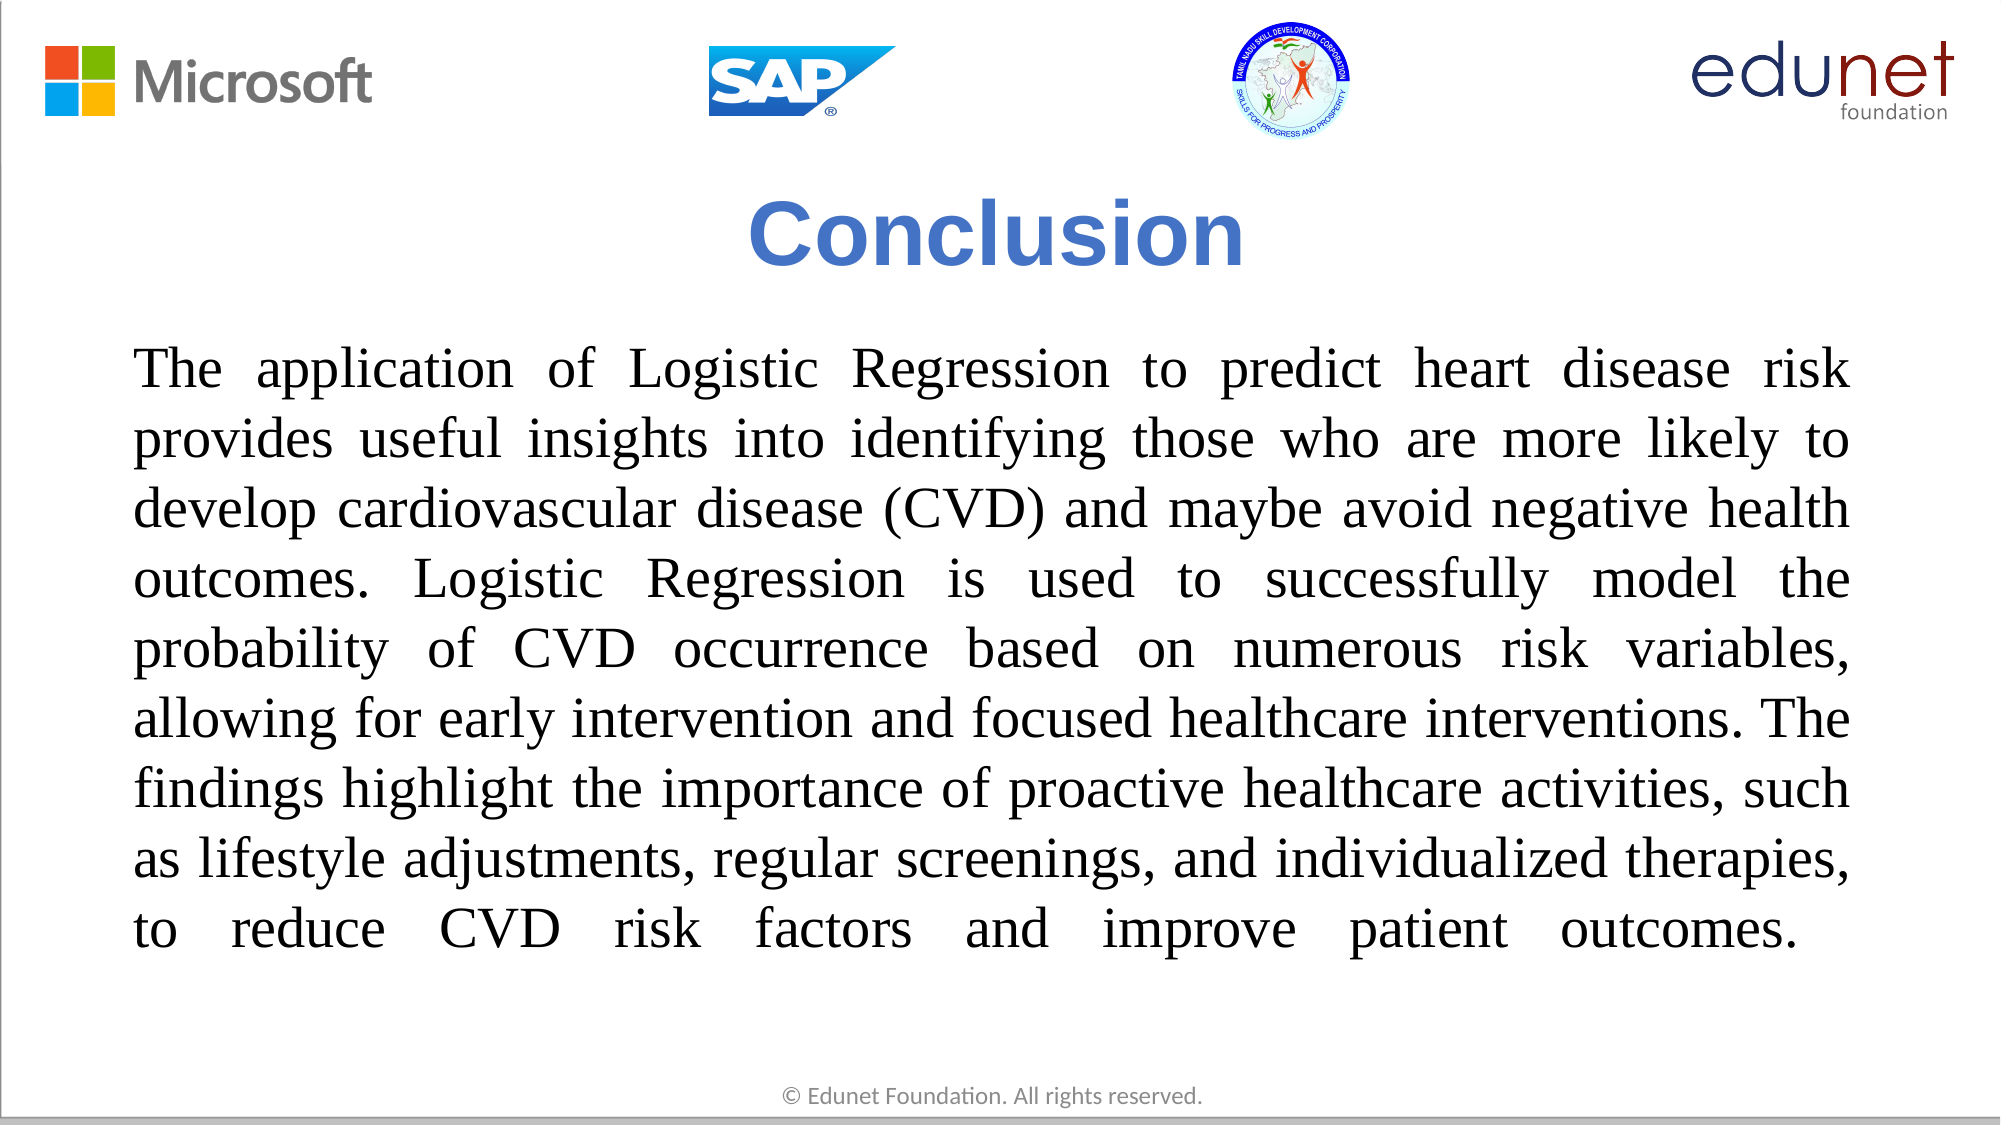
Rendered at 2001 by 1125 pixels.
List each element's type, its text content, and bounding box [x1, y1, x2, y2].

picture [45, 46, 372, 116]
picture [1686, 37, 1957, 125]
picture [709, 48, 896, 116]
title Conclusion [247, 158, 1748, 293]
footer © Edunet Foundation. All rights reserved. [655, 1065, 1331, 1125]
subtitle The application of Logistic Regression to predict heart disease risk provides useful insights into identifying those who are more likely to develop cardiovascular disease (CVD) and maybe avoid negative health outcomes. Logistic Regression is used to successfully model the probability of CVD occurrence based on numerous risk variables, allowing for early intervention and focused healthcare interventions. The findings highlight the importance of proactive healthcare activities, such as lifestyle adjustments, regular screenings, and individualized therapies, to reduce CVD risk factors and improve patient outcomes. [118, 321, 1867, 1037]
picture [0, 0, 2001, 1125]
picture [1232, 22, 1350, 140]
